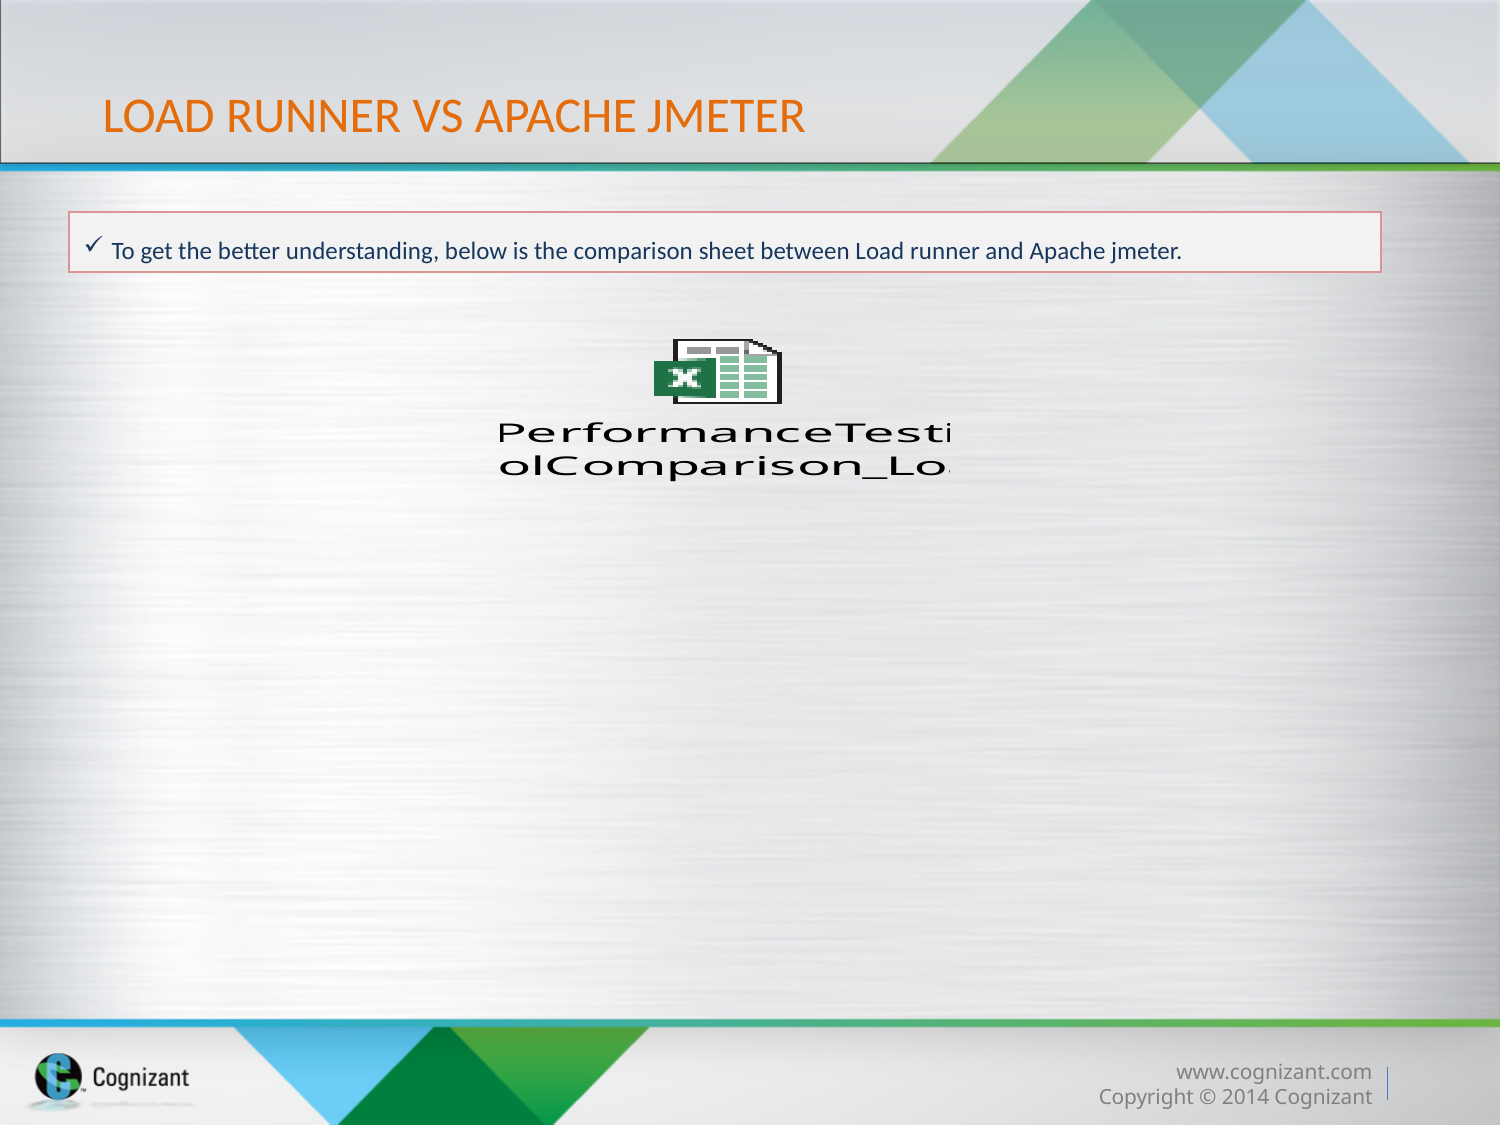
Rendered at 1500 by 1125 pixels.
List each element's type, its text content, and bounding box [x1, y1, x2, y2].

text_box To get the better understanding, below is the comparison sheet between Load runner and Apache jmeter. [68, 212, 1382, 272]
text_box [499, 337, 951, 513]
title Load runner VS Apache Jmeter [87, 87, 1371, 138]
picture [0, 0, 1500, 1125]
